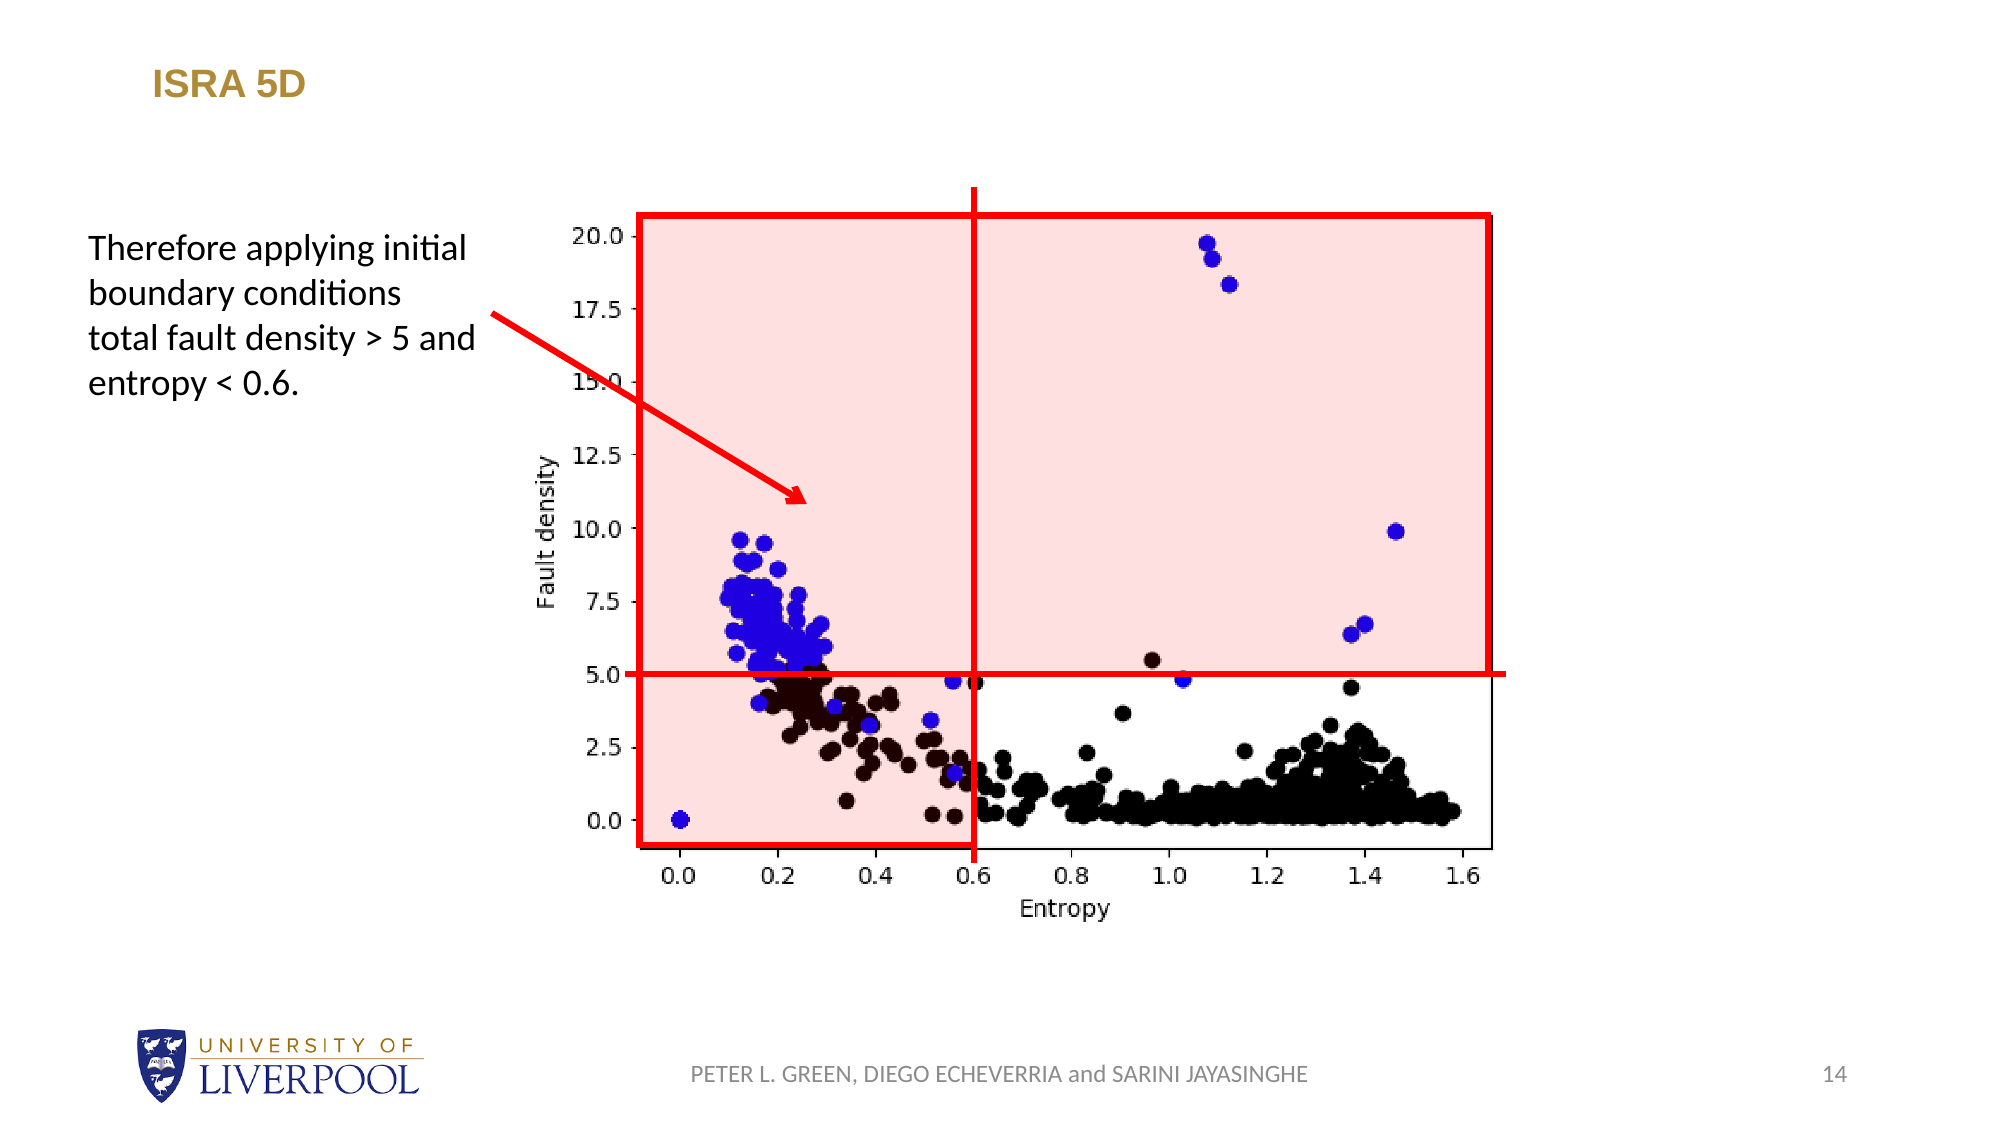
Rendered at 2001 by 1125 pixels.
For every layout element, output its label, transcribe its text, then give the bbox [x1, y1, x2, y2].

picture [975, 201, 1507, 674]
text_box Therefore applying initial boundary conditions total fault density > 5 and entropy < 0.6. [73, 215, 492, 411]
footer PETER L. GREEN, DIEGO ECHEVERRIA and SARINI JAYASINGHE [662, 1042, 1338, 1103]
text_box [491, 314, 807, 504]
title ISRA 5D [137, 55, 1863, 114]
picture [137, 1029, 424, 1103]
picture [509, 201, 1507, 924]
slide_number 14 [1412, 1042, 1863, 1103]
